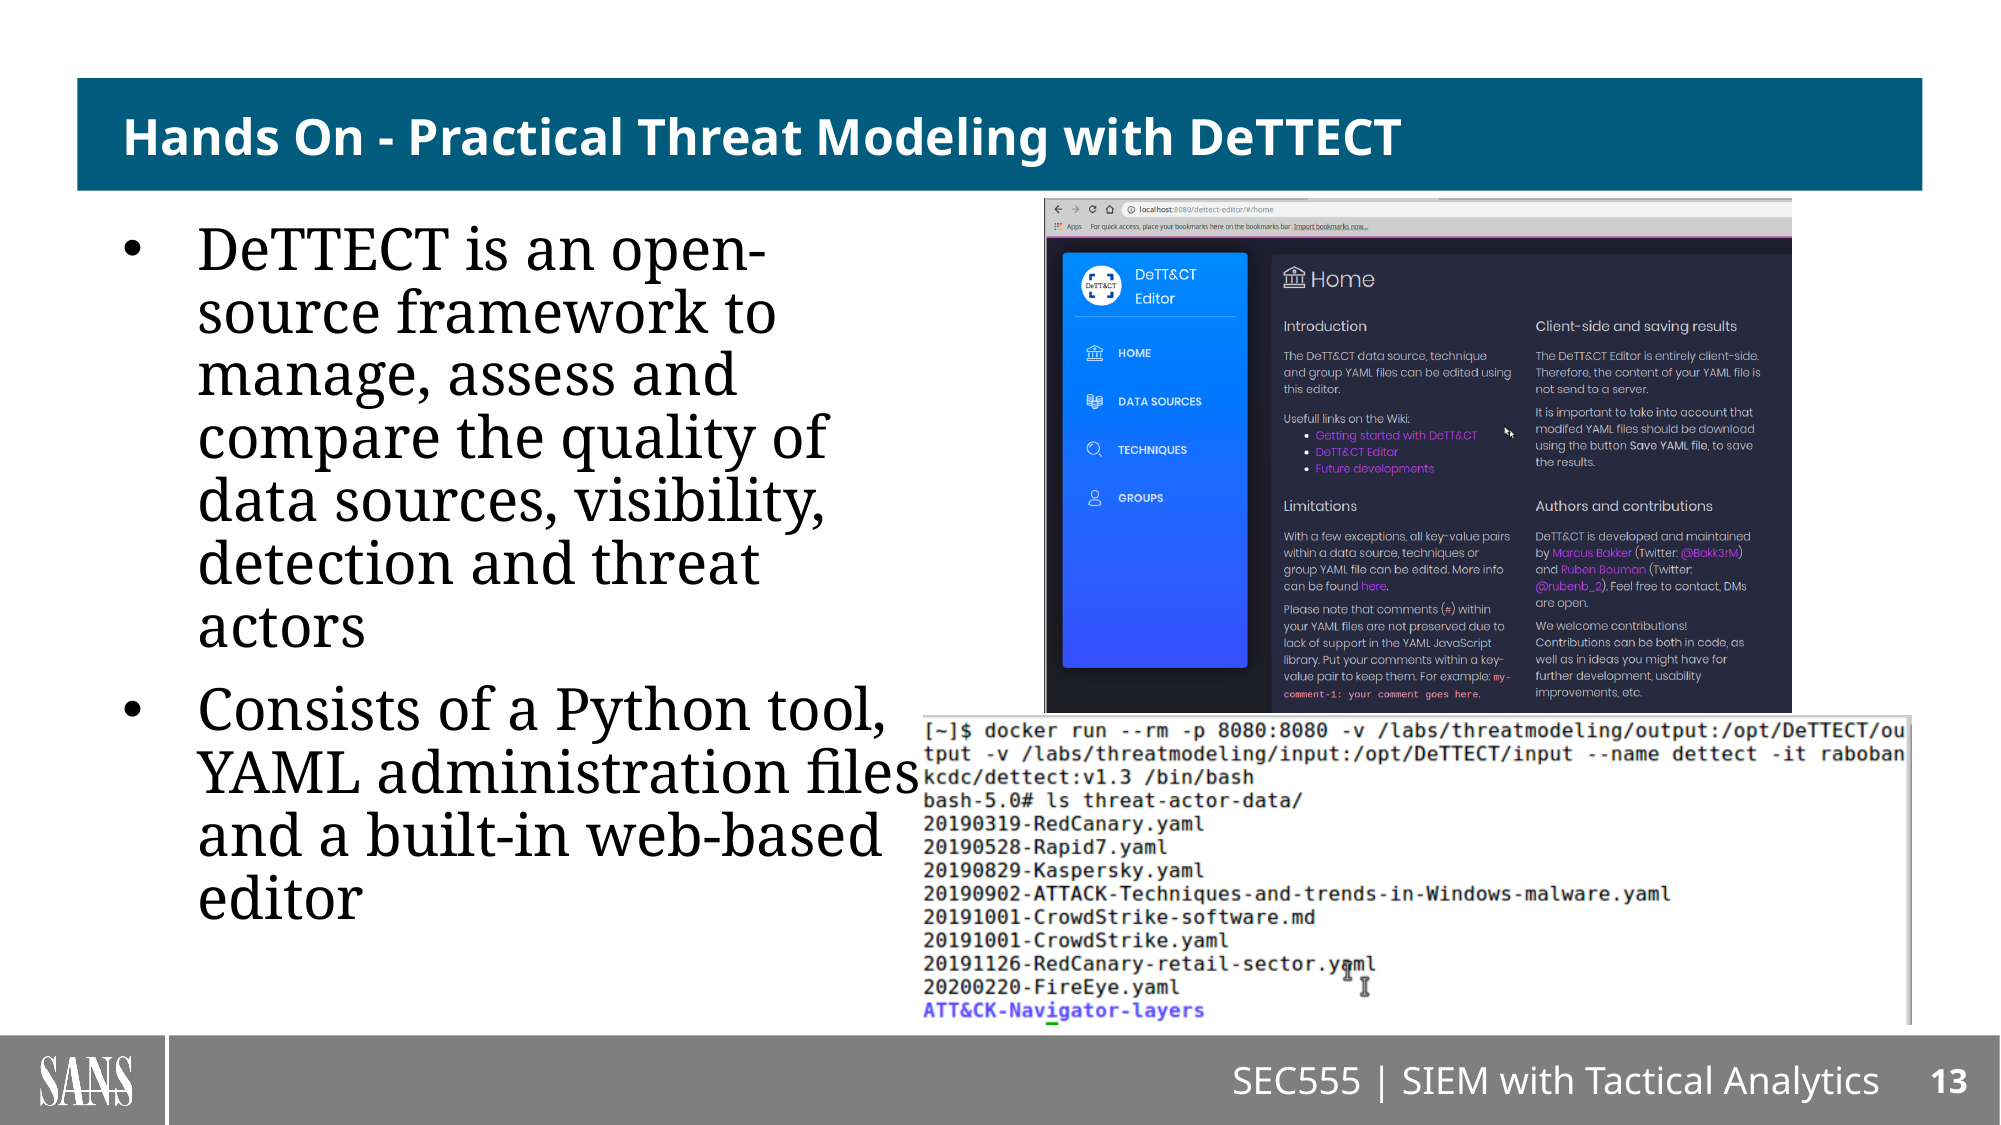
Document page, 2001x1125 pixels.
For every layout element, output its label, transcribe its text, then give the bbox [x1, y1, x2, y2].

list DeTTECT is an open-source framework to manage, assess and compare the quality of data sources, visibility, detection and threat actors Consists of a Python tool, YAML administration files and a built-in web-based editor [107, 212, 956, 1002]
title Hands On - Practical Threat Modeling with DeTTECT [107, 78, 1893, 191]
picture [923, 715, 1912, 1025]
picture [1044, 198, 1792, 713]
